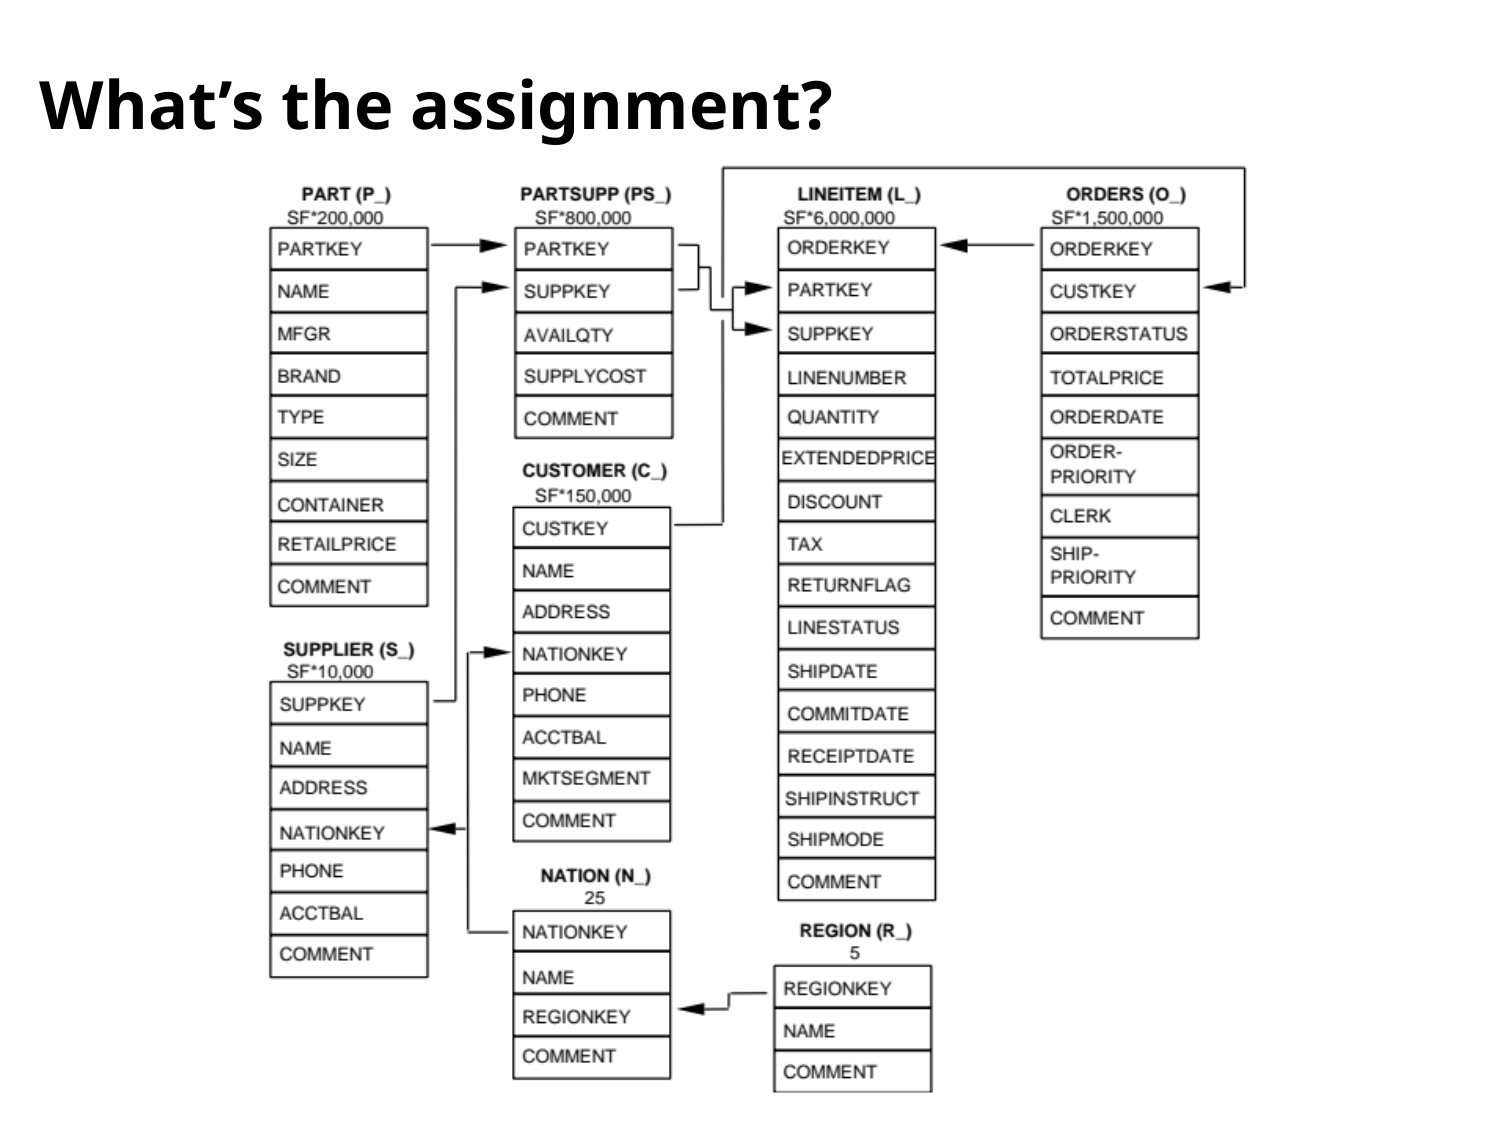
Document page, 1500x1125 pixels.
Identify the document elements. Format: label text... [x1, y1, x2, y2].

picture [249, 149, 1263, 1107]
title What’s the assignment? [24, 18, 1451, 188]
